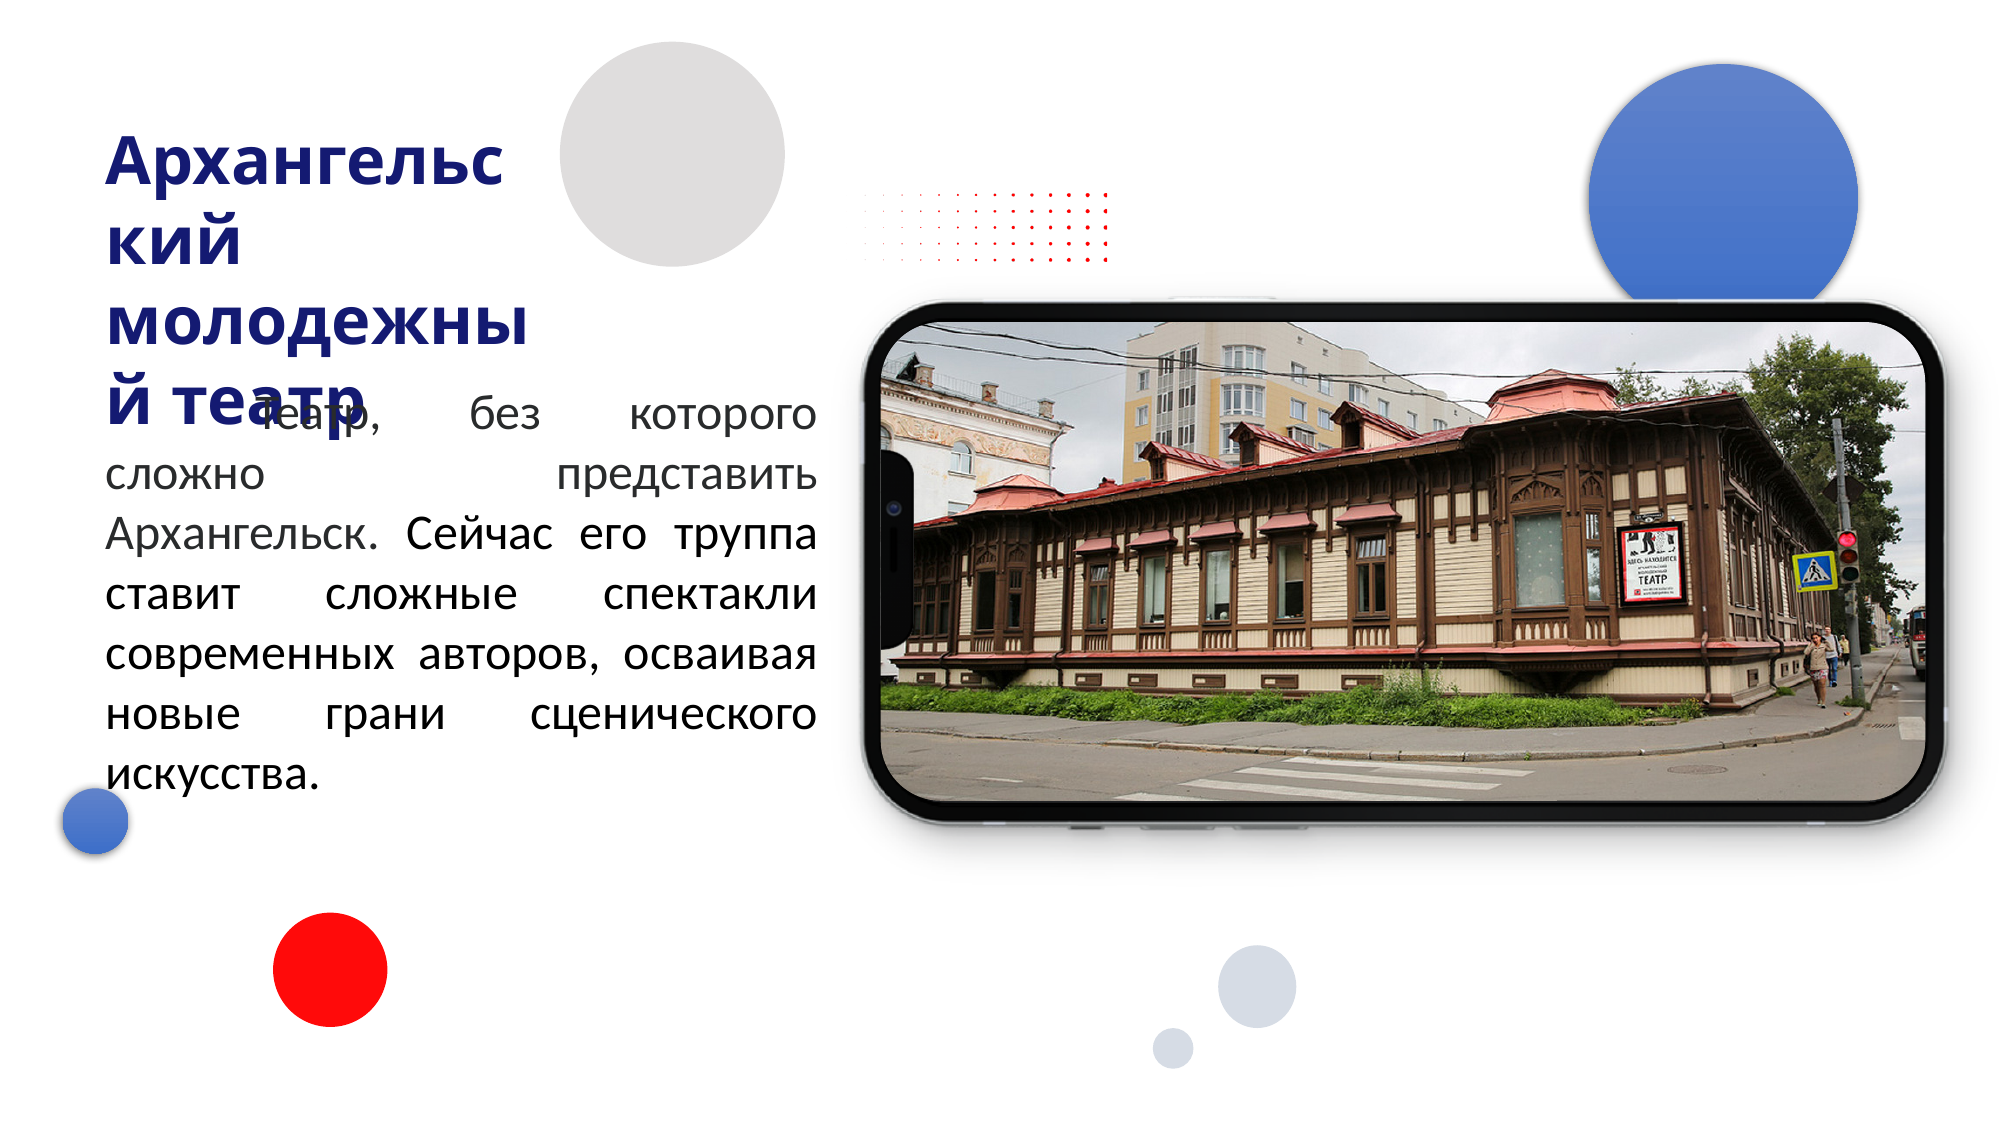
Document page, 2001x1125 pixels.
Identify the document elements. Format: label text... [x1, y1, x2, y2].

text_box Архангельский молодежный театр [91, 110, 553, 372]
text_box [1151, 1027, 1195, 1070]
text_box [558, 40, 786, 268]
text_box [272, 911, 389, 1029]
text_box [828, 271, 2000, 887]
text_box [1589, 64, 1858, 271]
text_box [62, 788, 129, 854]
picture [846, 187, 1108, 262]
text_box [1217, 944, 1298, 1030]
text_box Театр, без которого сложно представить Архангельск. Сейчас его труппа ставит сложные спектакли современных авторов, осваивая новые грани сценического искусства. [91, 372, 828, 807]
